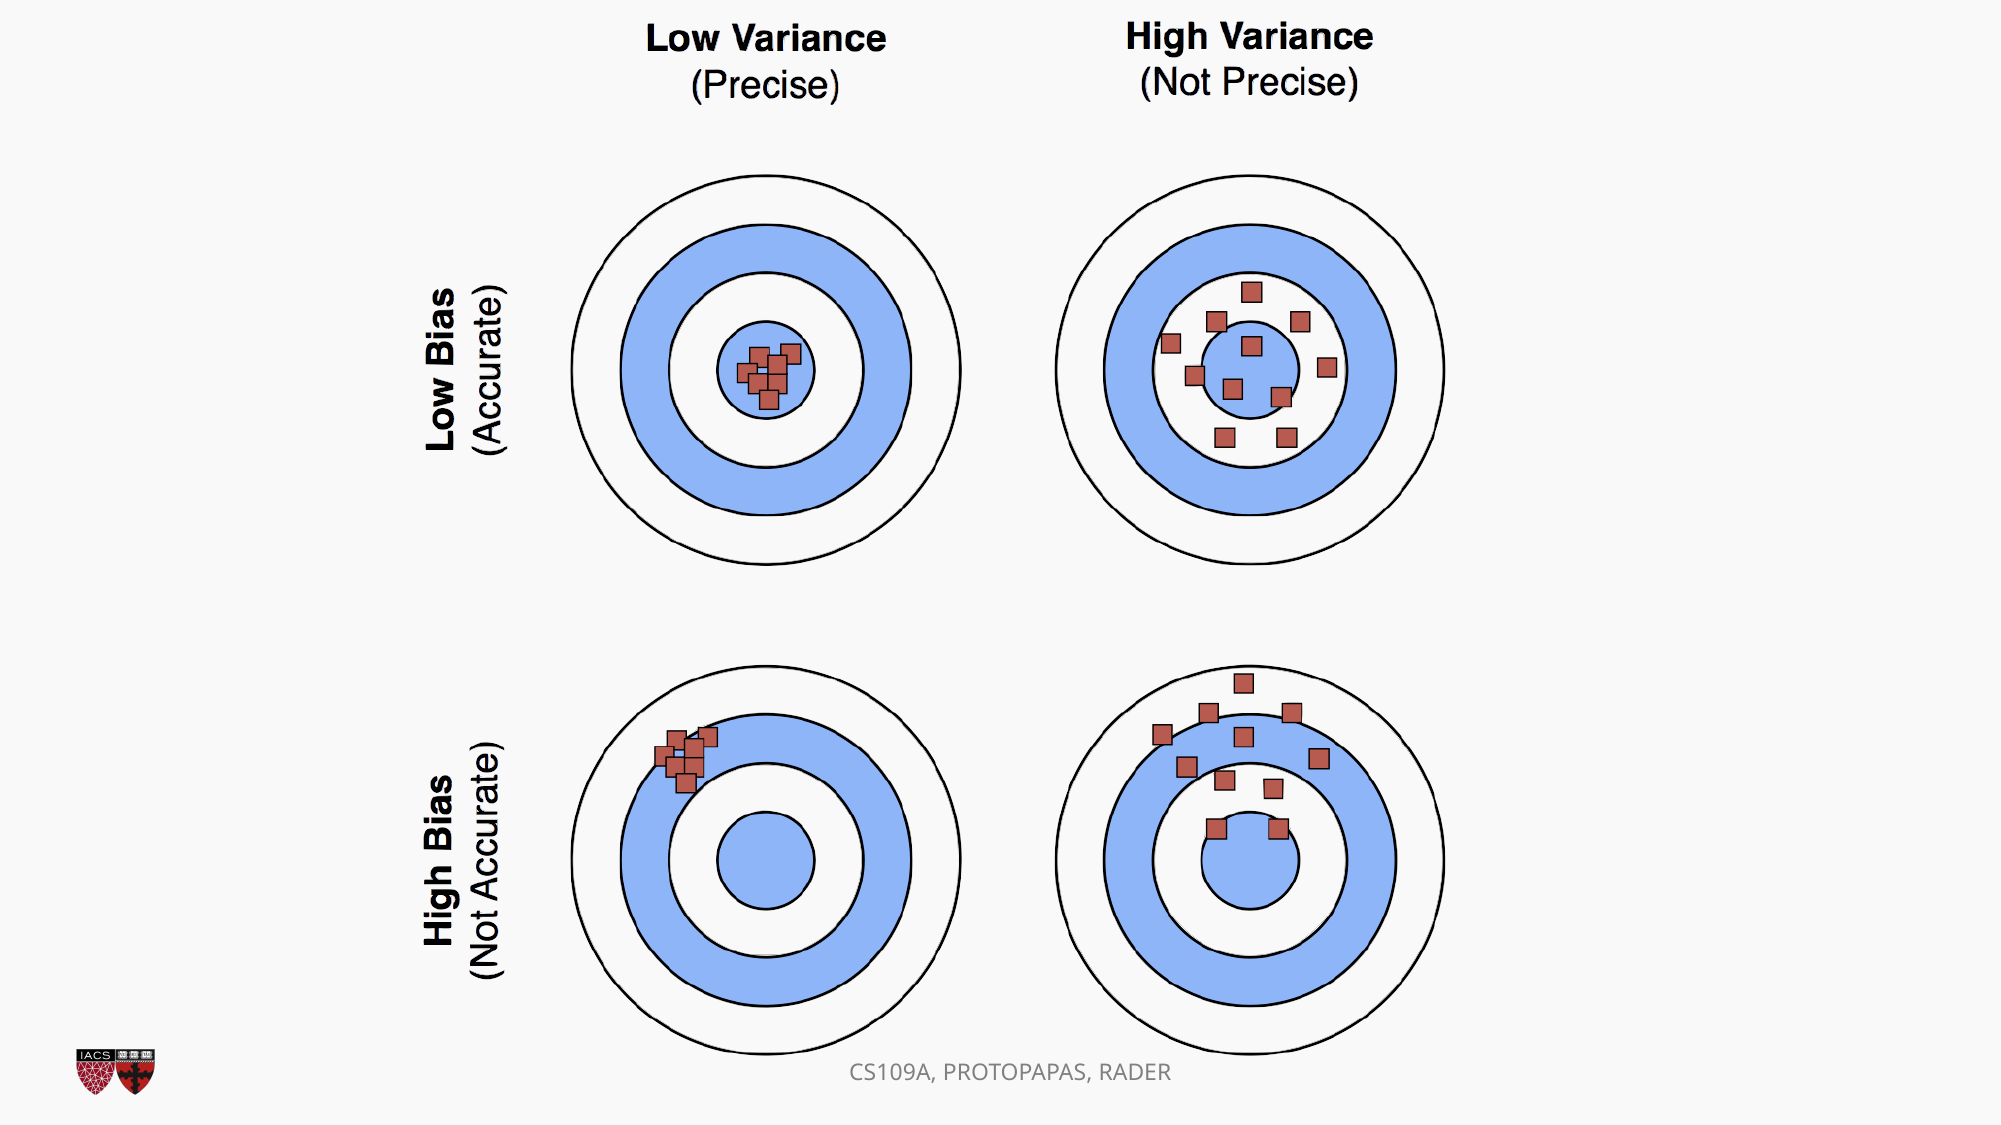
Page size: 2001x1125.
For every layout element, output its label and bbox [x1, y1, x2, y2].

picture [404, 0, 1468, 1087]
picture [75, 1049, 155, 1095]
